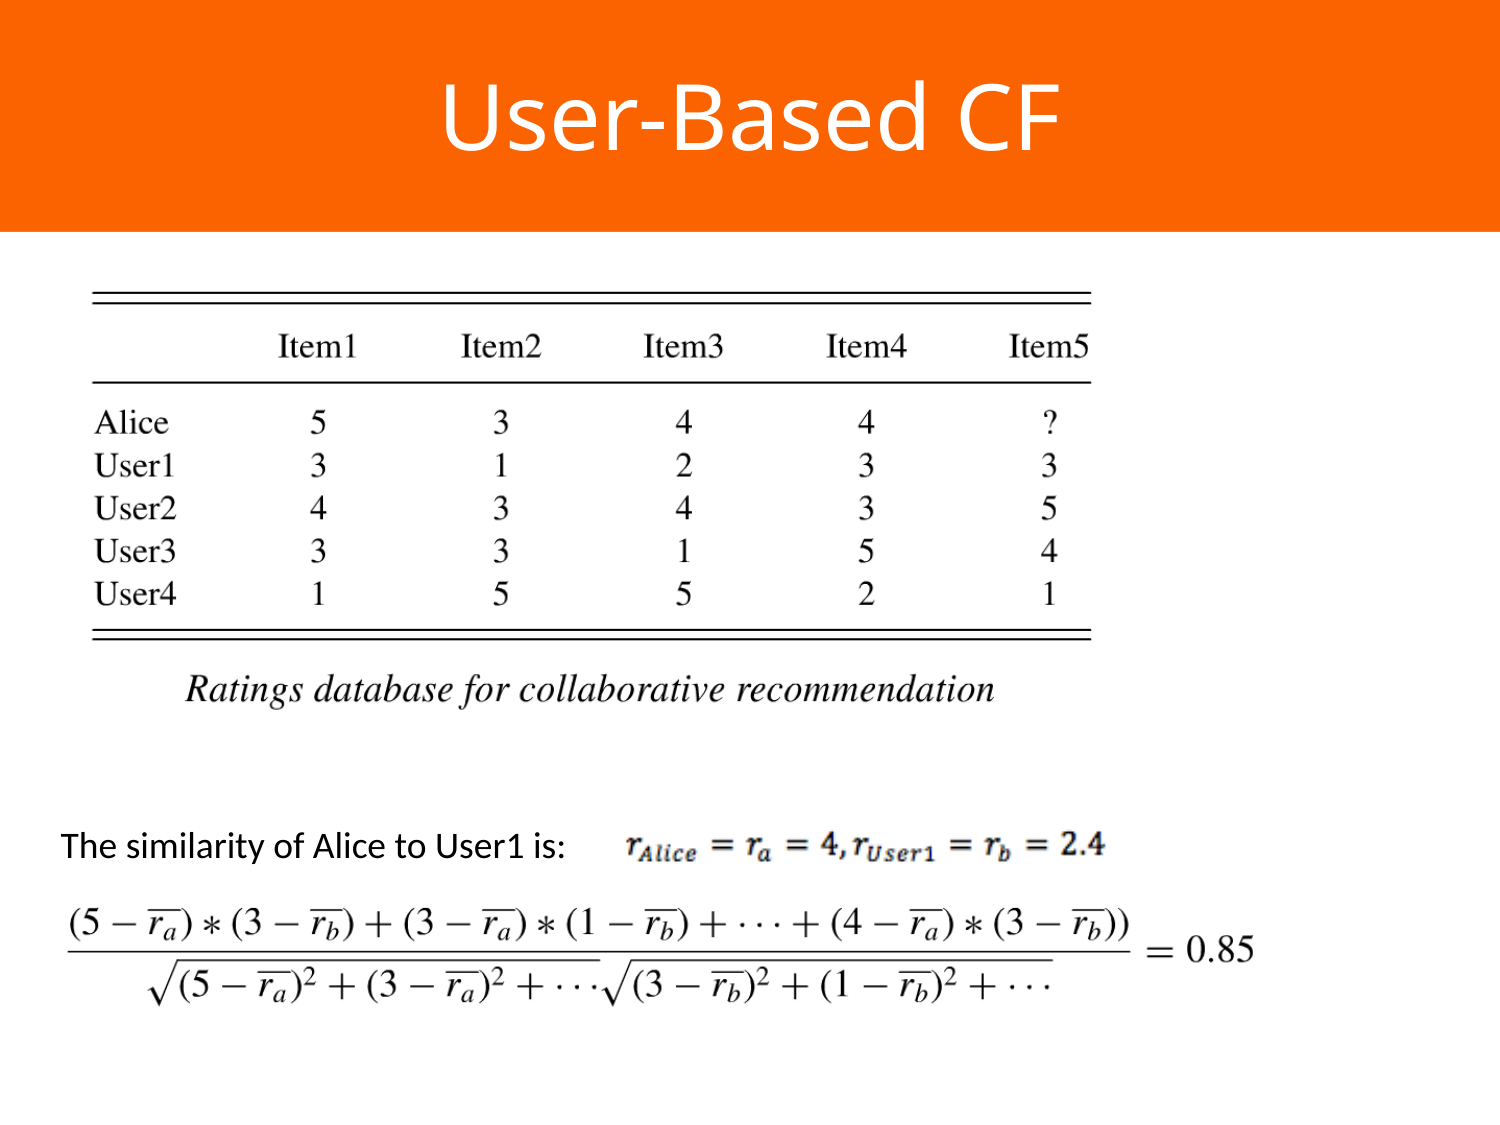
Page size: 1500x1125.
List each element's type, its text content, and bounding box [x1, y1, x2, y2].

picture [74, 272, 1113, 713]
title User-Based CF [75, 30, 1425, 197]
text_box The similarity of Alice to User1 is: [45, 813, 580, 864]
picture [45, 813, 1282, 1020]
